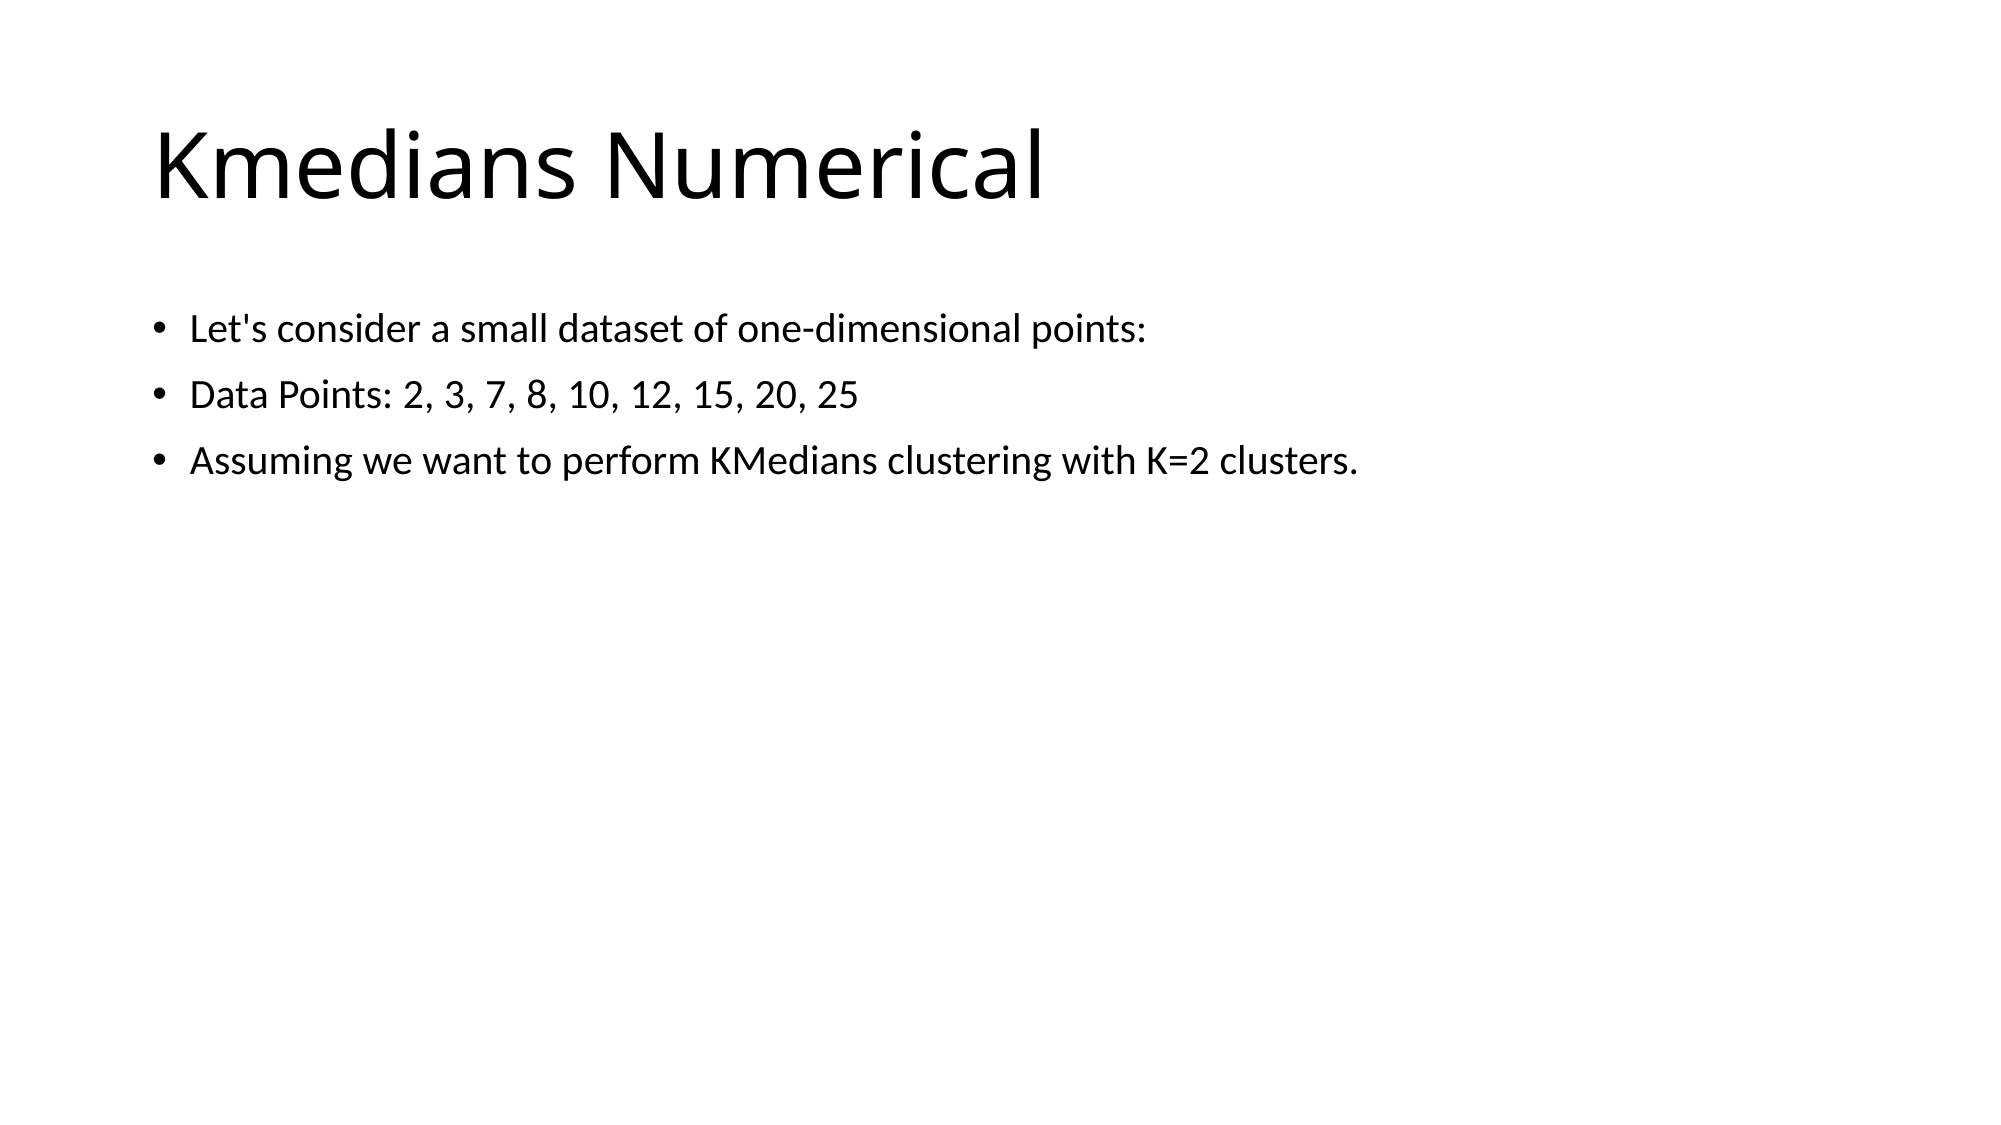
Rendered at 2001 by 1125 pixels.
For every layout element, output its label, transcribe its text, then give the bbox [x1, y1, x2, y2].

list Let's consider a small dataset of one-dimensional points: Data Points: 2, 3, 7, 8, 10, 12, 15, 20, 25 Assuming we want to perform KMedians clustering with K=2 clusters. [137, 299, 1863, 1014]
title Kmedians Numerical [137, 59, 1863, 278]
